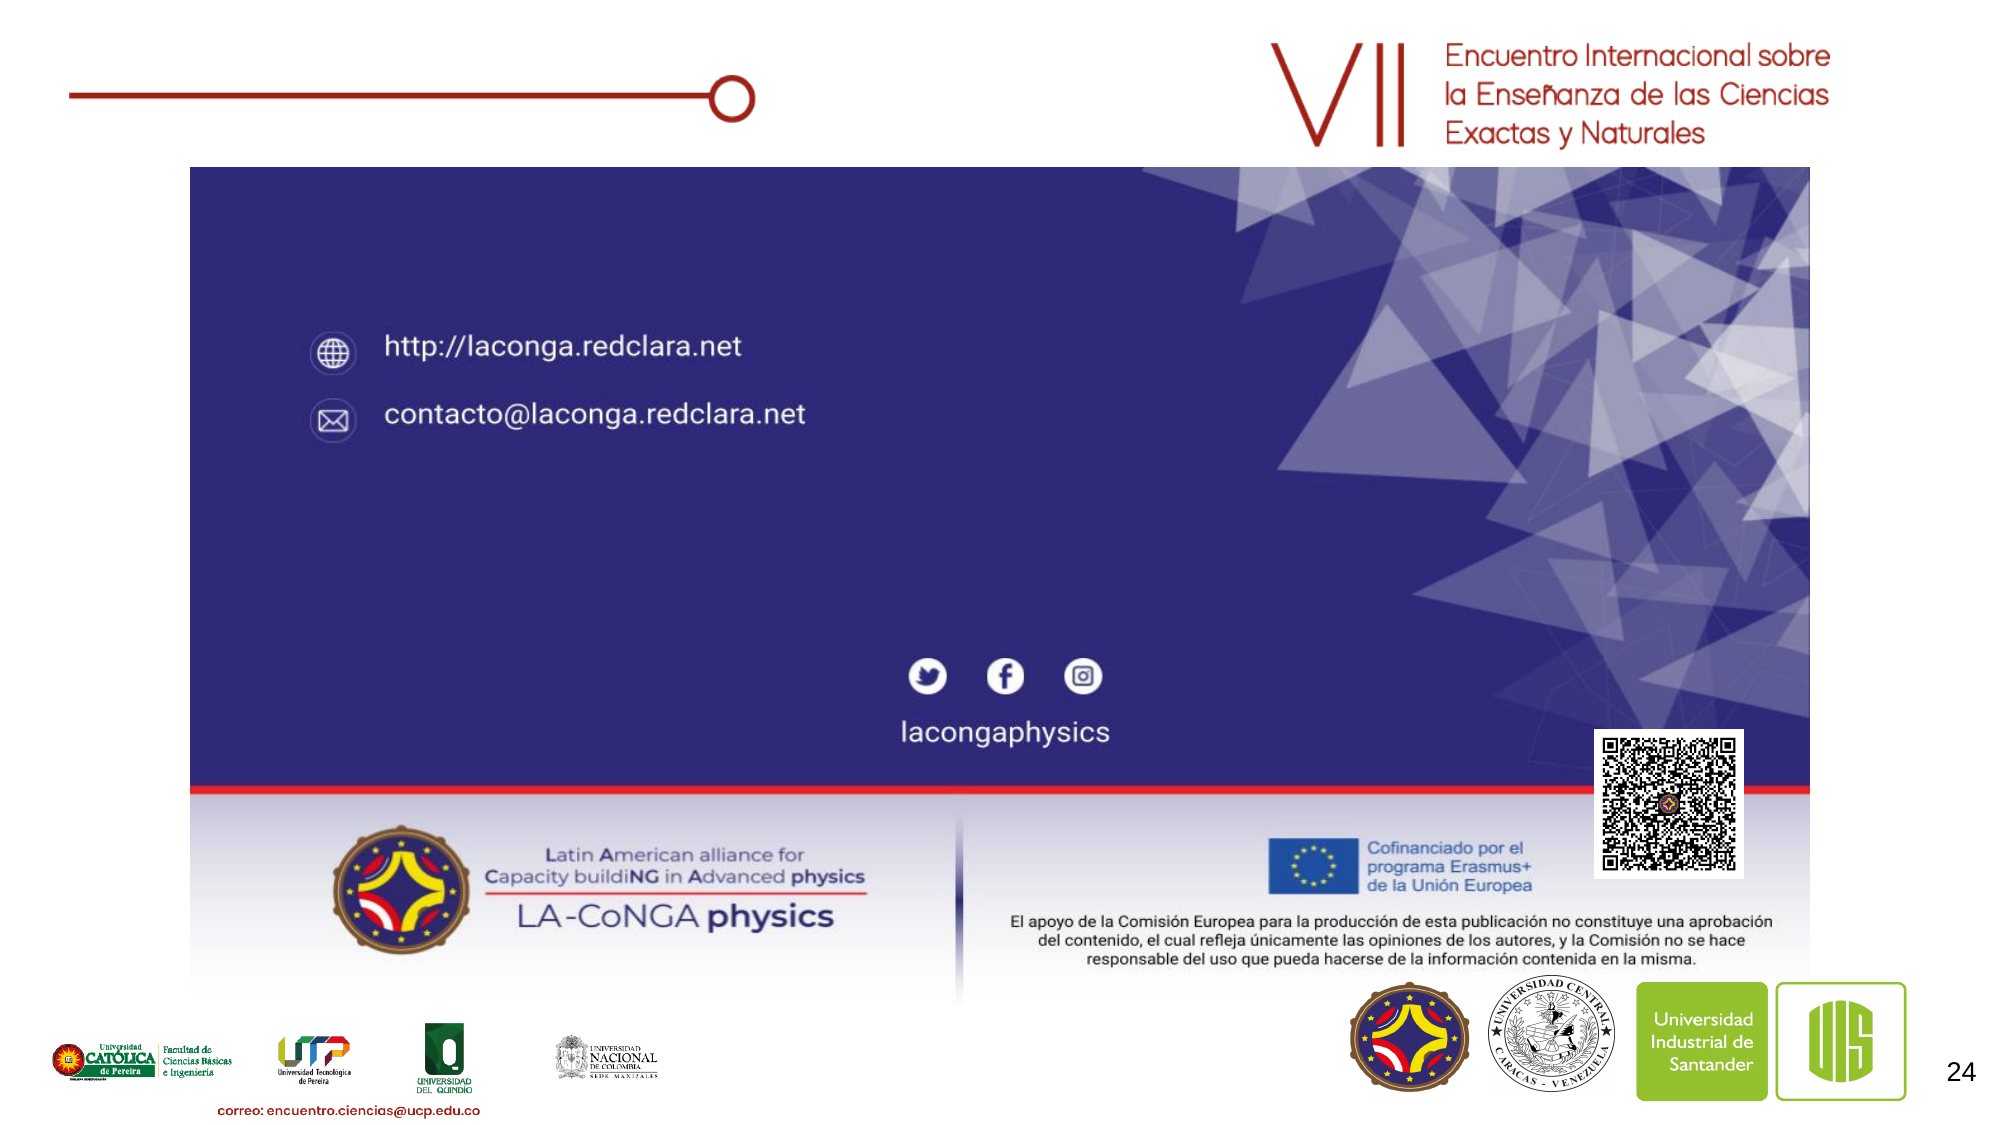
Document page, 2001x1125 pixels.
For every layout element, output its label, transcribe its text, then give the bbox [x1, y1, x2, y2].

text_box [1329, 954, 1924, 1125]
picture [0, 0, 1886, 1125]
slide_number ‹#› [1927, 1038, 1992, 1125]
